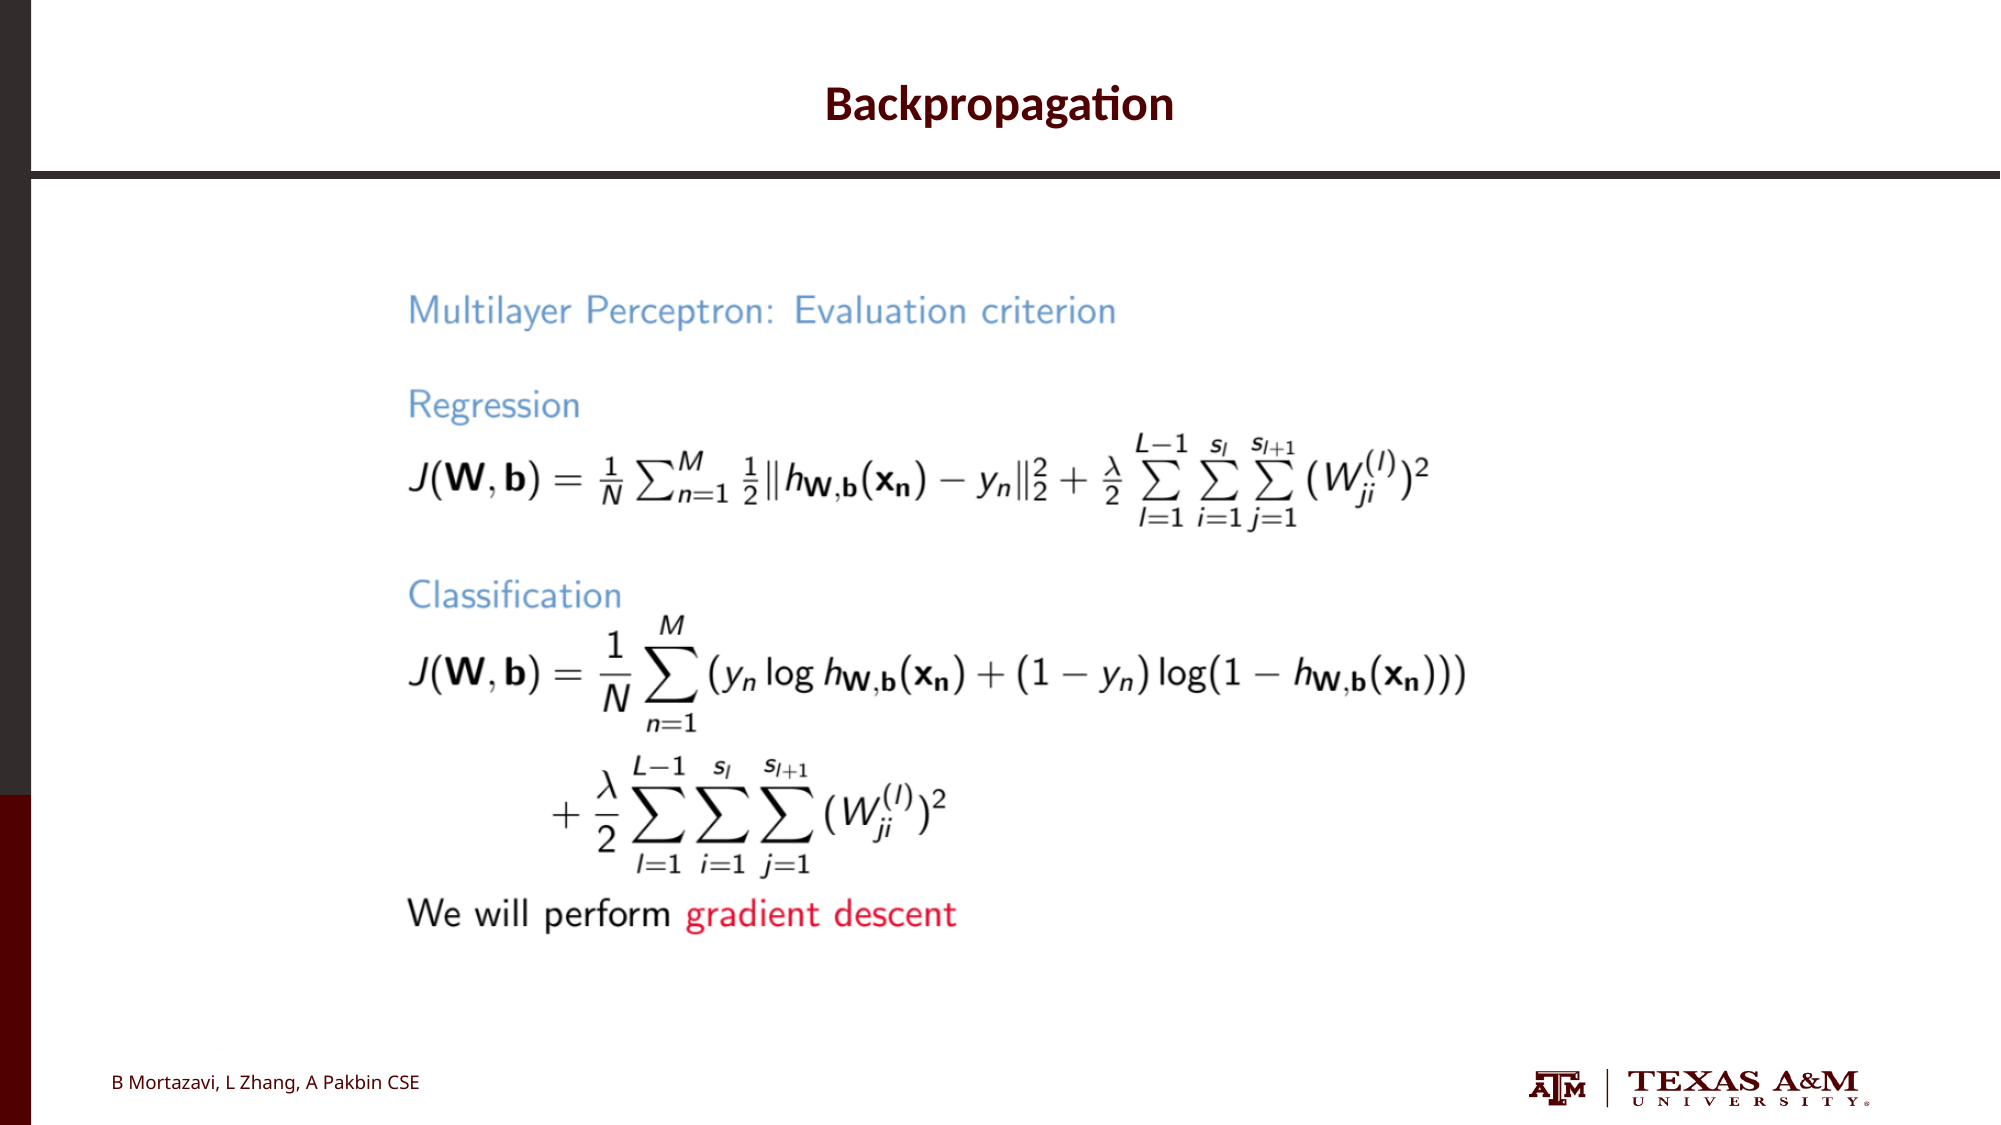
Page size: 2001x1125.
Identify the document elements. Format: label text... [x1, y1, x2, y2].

picture [1518, 1059, 1875, 1113]
title Backpropagation [99, 24, 1901, 176]
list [366, 252, 1634, 1001]
